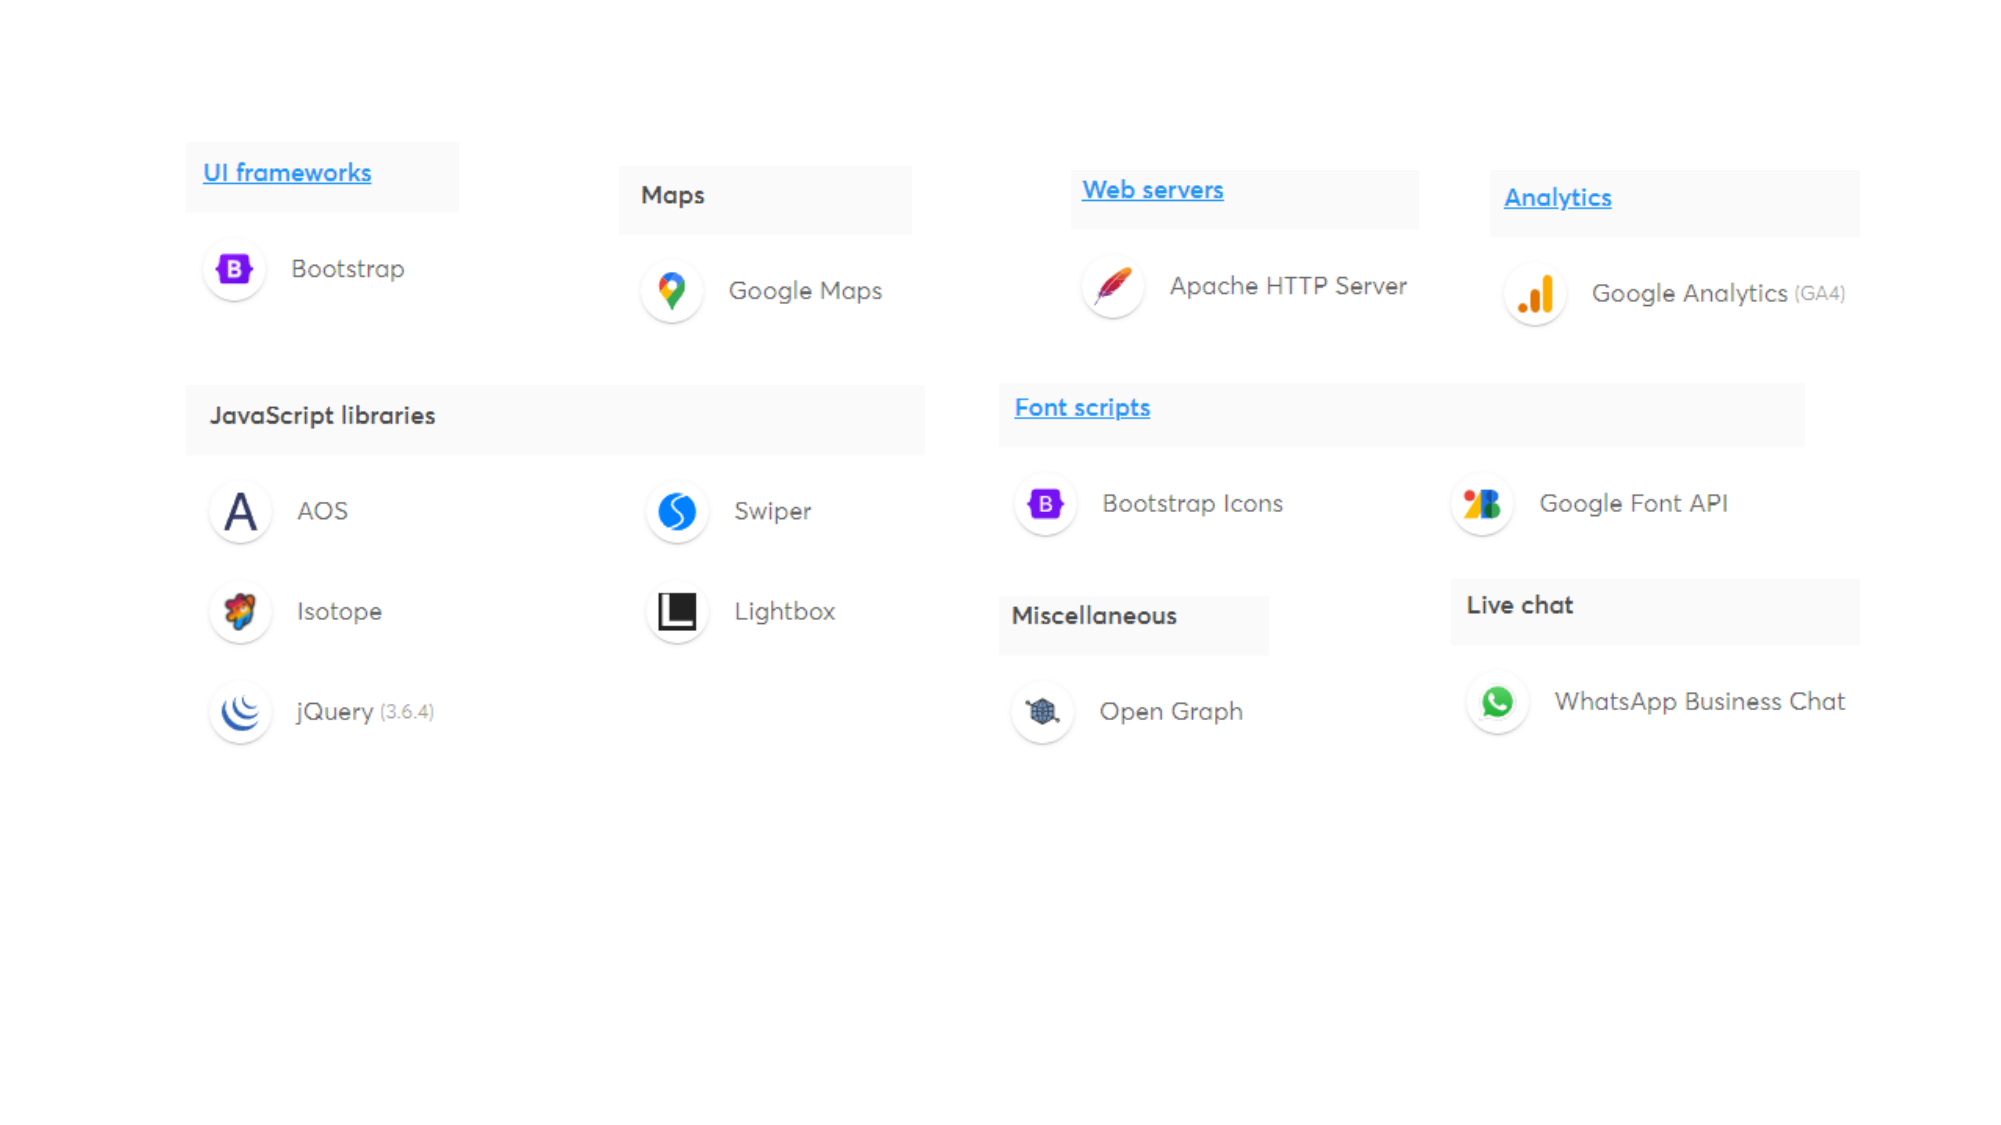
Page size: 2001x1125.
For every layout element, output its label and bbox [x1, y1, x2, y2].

picture [1071, 170, 1419, 337]
picture [186, 142, 459, 323]
picture [1490, 170, 1860, 349]
picture [999, 383, 1805, 556]
picture [1451, 579, 1860, 748]
picture [619, 166, 912, 341]
picture [999, 596, 1269, 764]
picture [186, 385, 925, 764]
